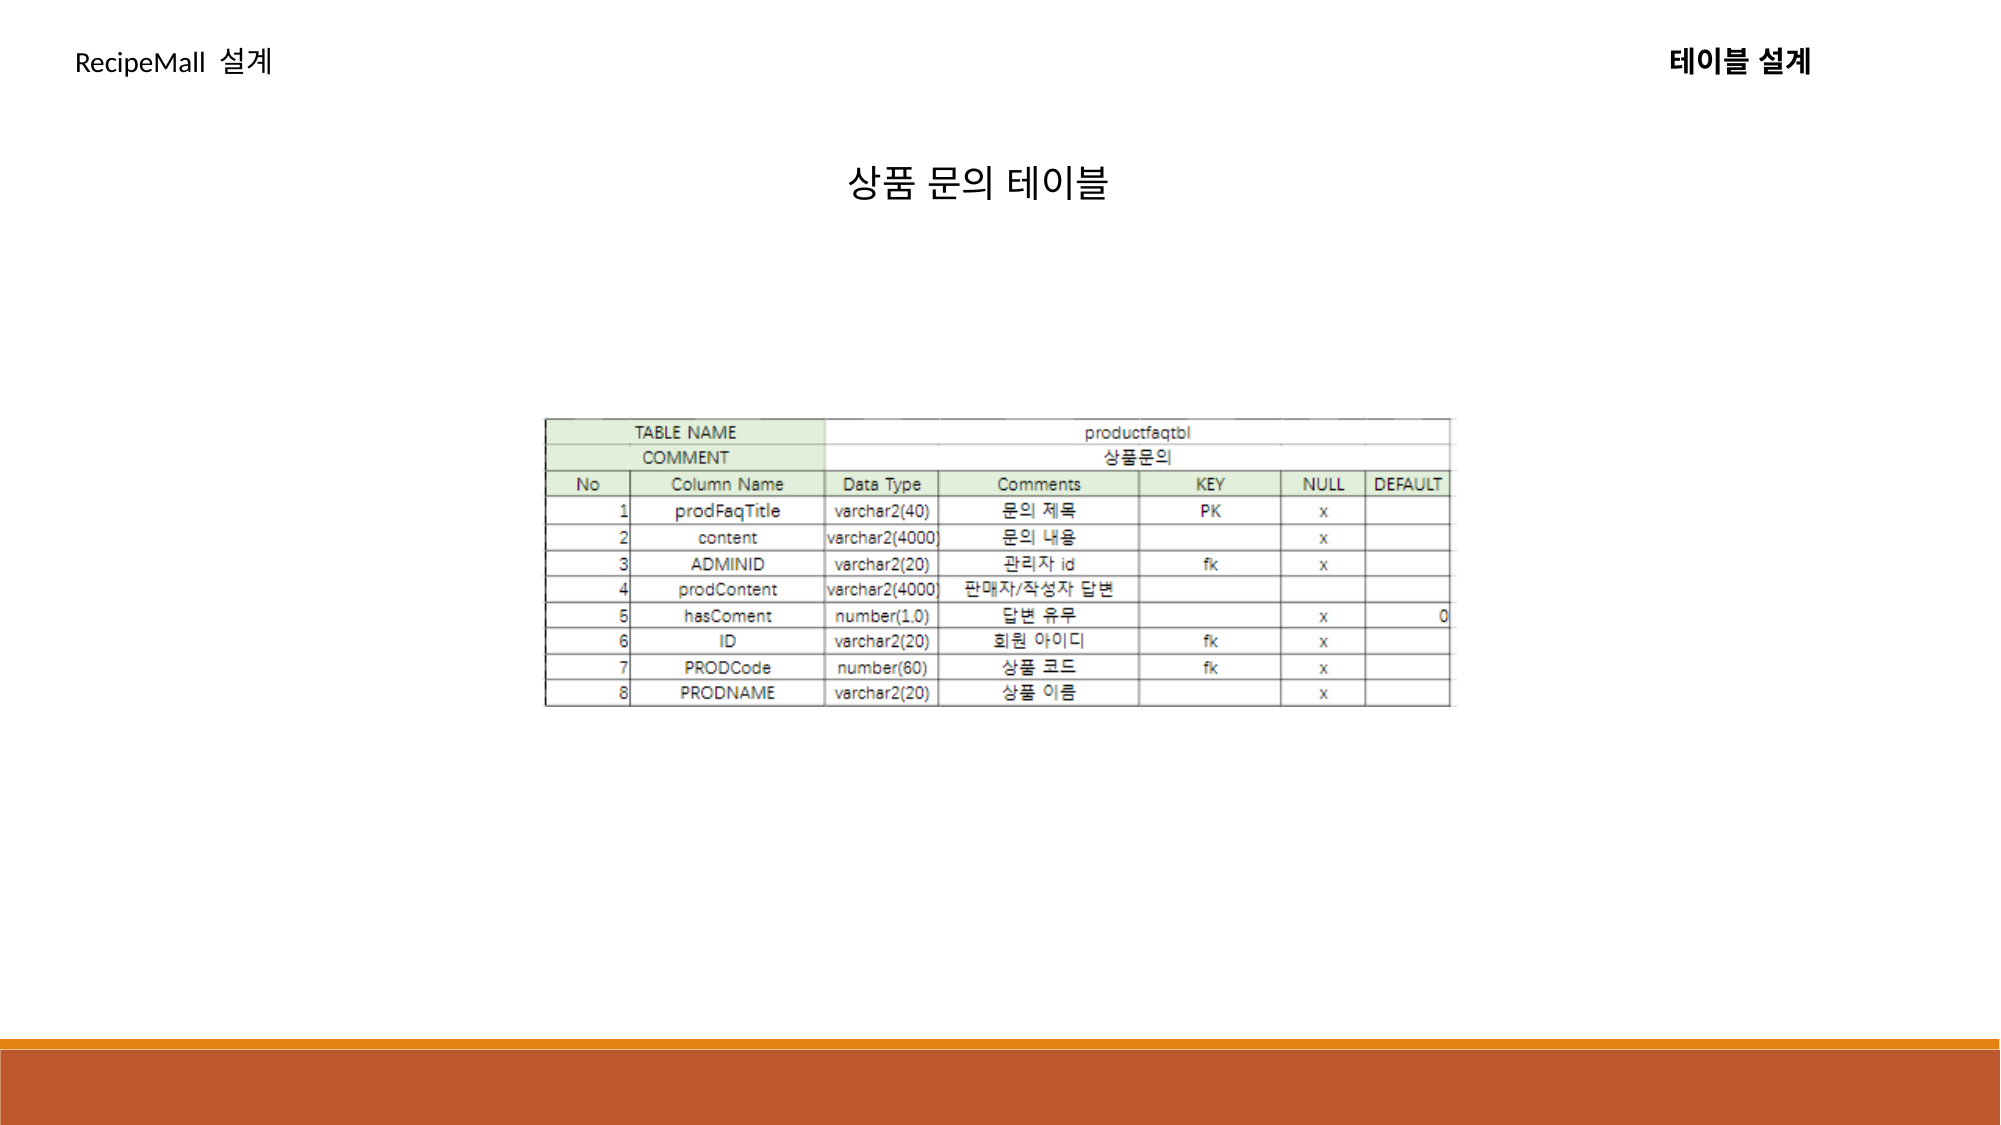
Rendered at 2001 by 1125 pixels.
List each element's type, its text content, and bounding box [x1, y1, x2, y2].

text_box RecipeMall 설계 [60, 36, 328, 86]
text_box 테이블 설계 [1654, 36, 1923, 86]
picture [542, 417, 1458, 708]
text_box 상품 문의 테이블 [606, 152, 1352, 213]
